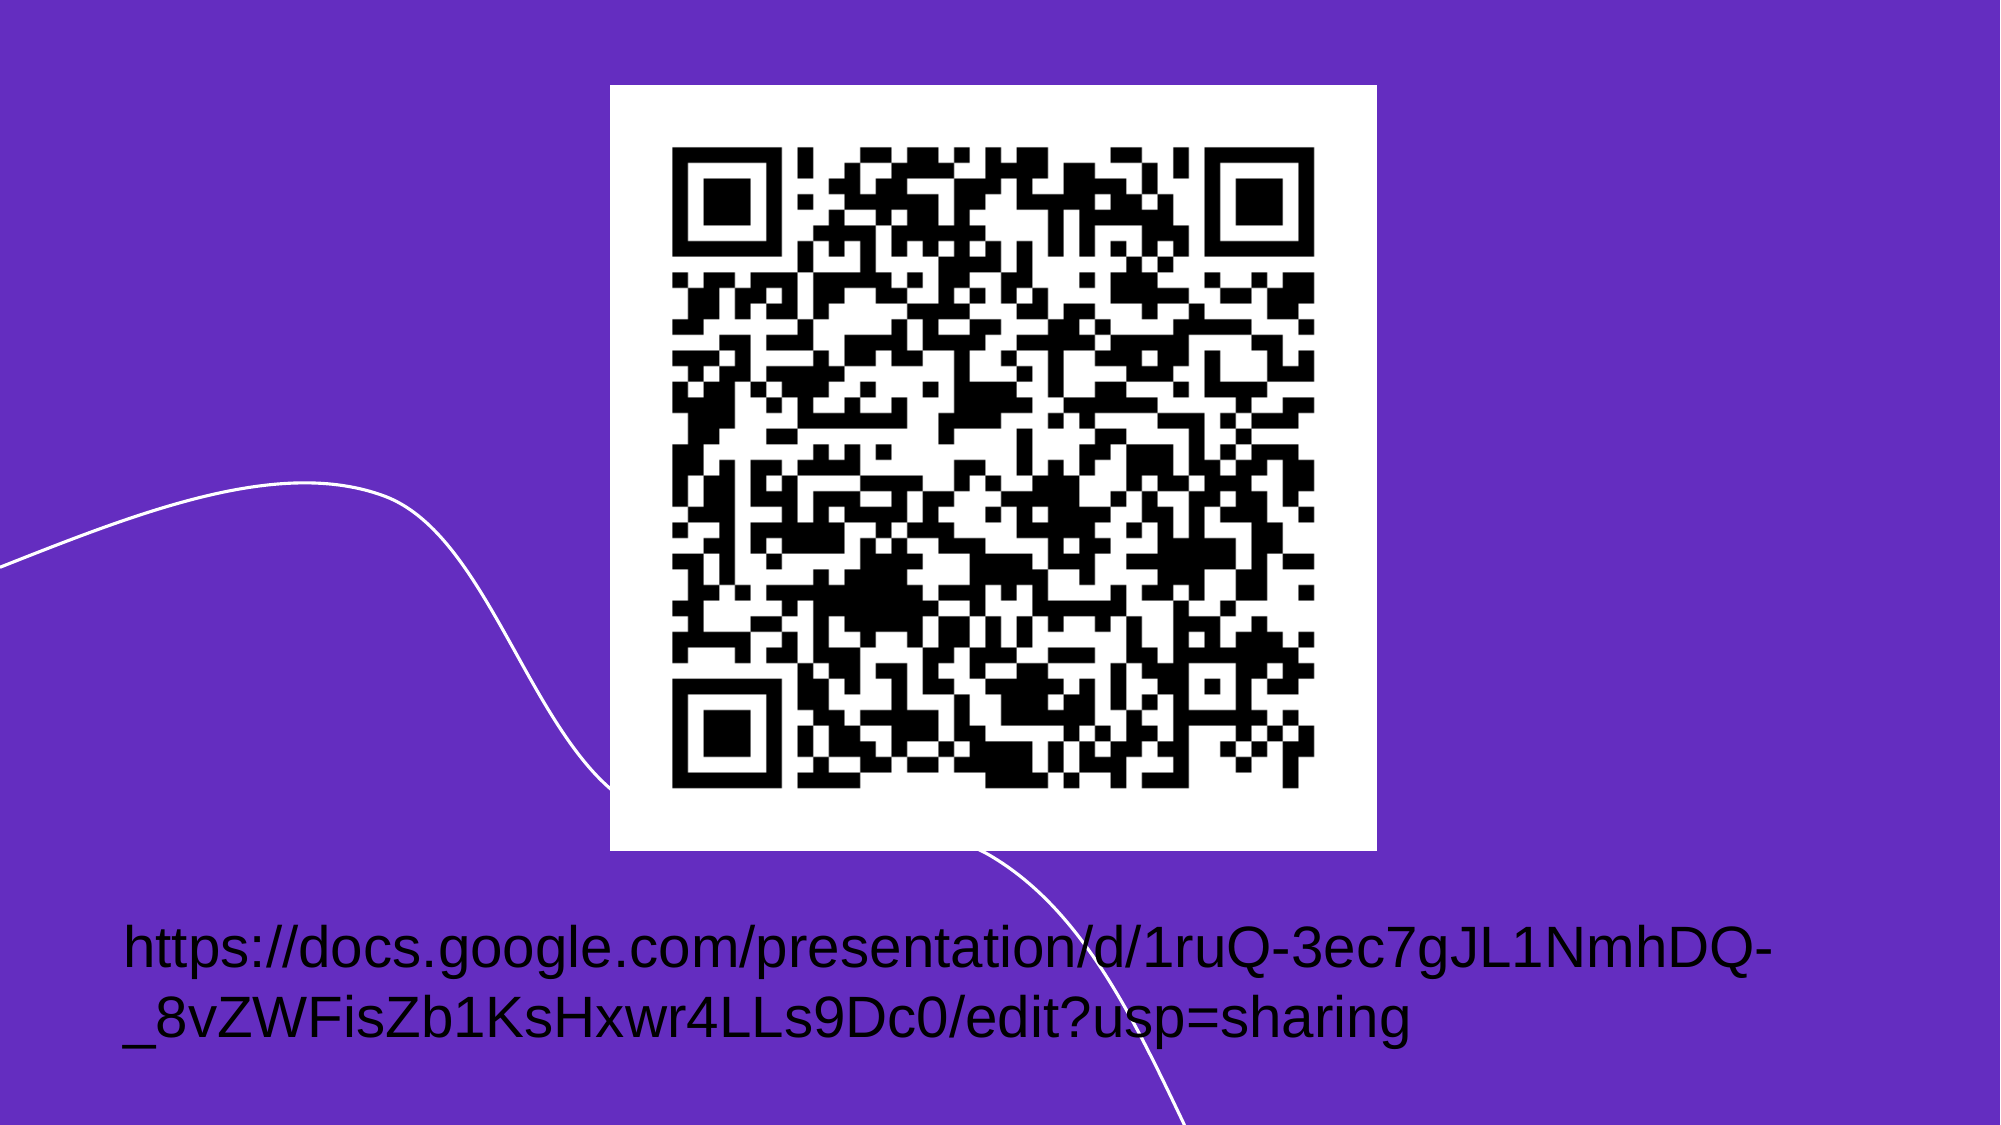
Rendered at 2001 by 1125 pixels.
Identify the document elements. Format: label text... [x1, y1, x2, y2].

text_box [1056, 1065, 1185, 1125]
text_box [615, 857, 1041, 894]
text_box https://docs.google.com/presentation/d/1ruQ-3ec7gJL1NmhDQ-_8vZWFisZb1KsHxwr4LLs9Dc0/edit?usp=sharing [108, 894, 1918, 1065]
picture [610, 85, 1377, 851]
text_box [0, 482, 607, 854]
